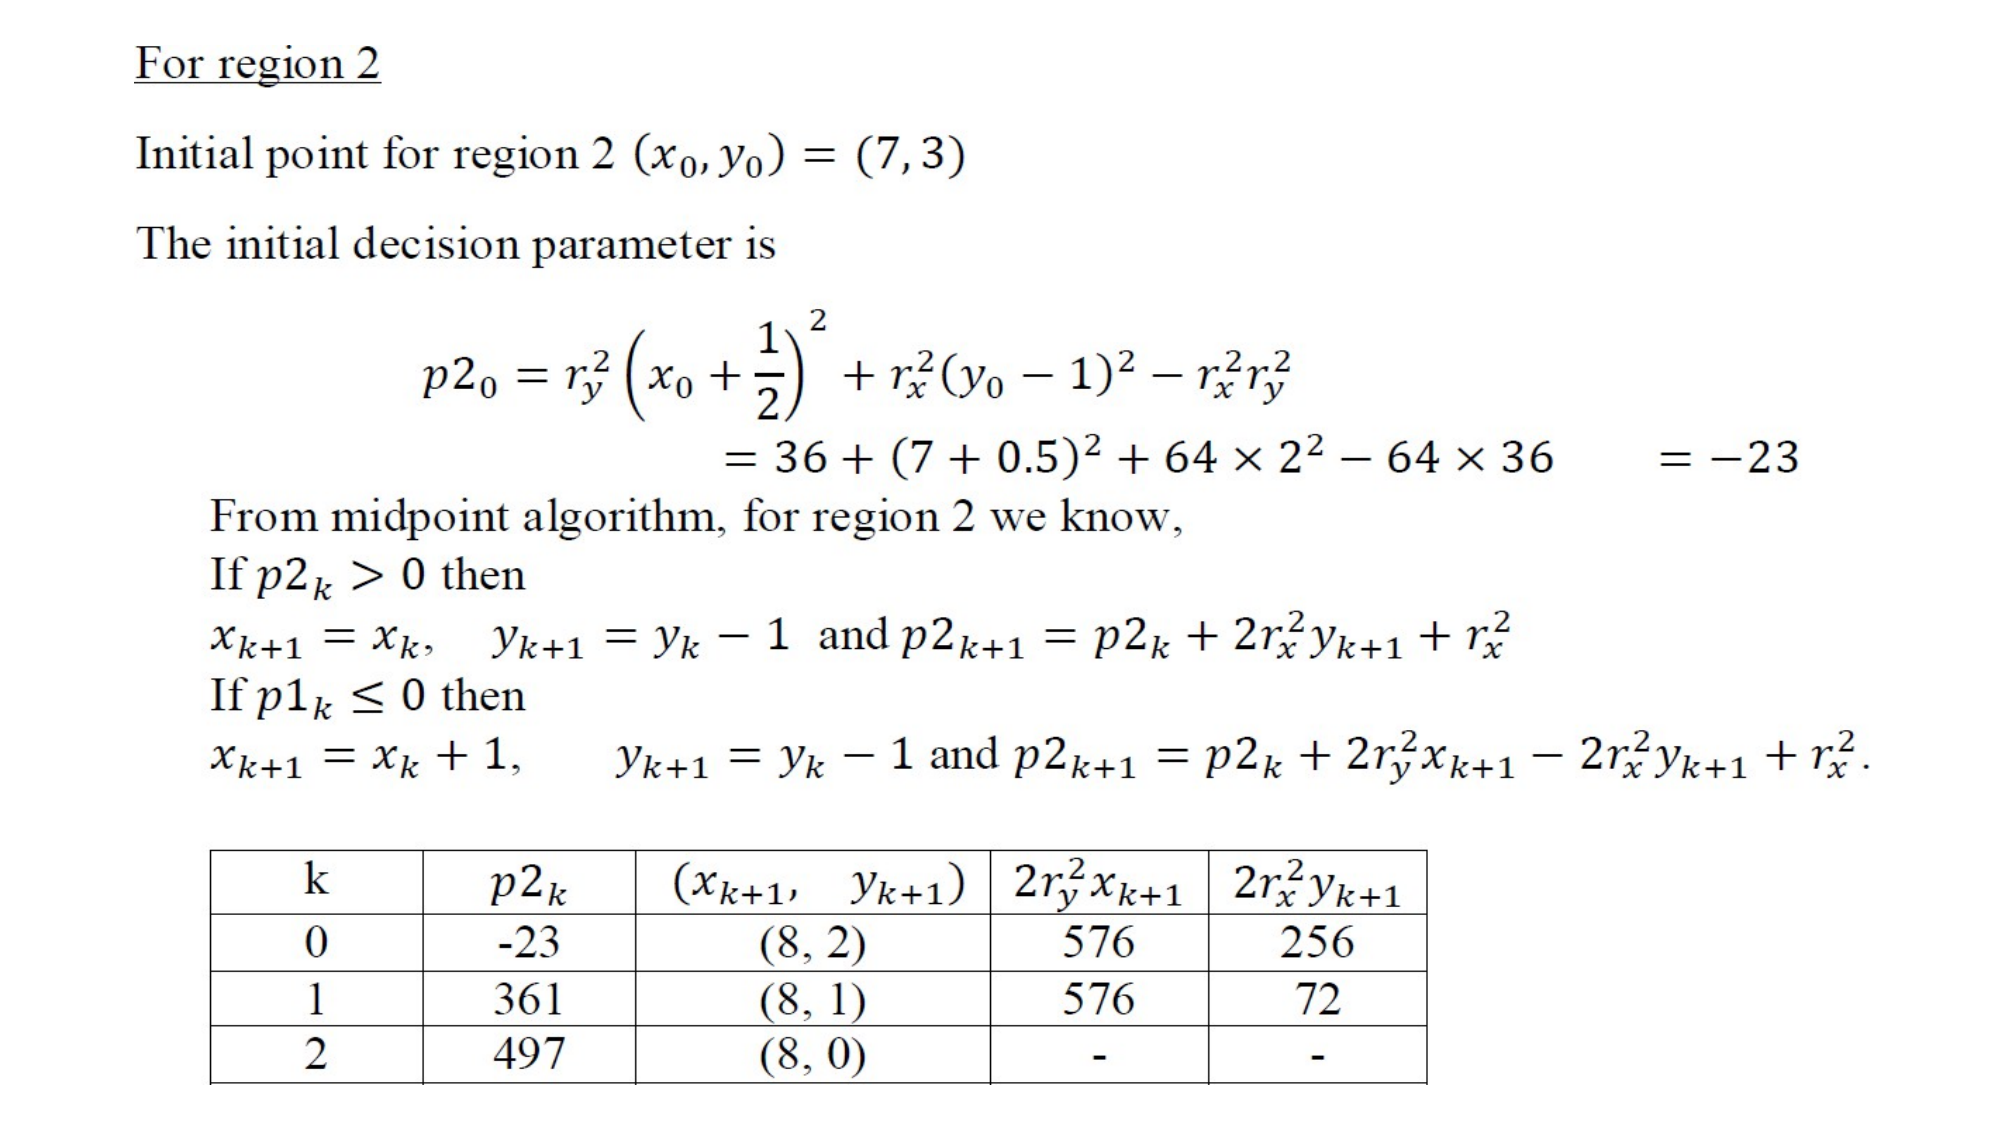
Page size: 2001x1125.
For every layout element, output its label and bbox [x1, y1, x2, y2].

picture [133, 45, 1870, 1085]
